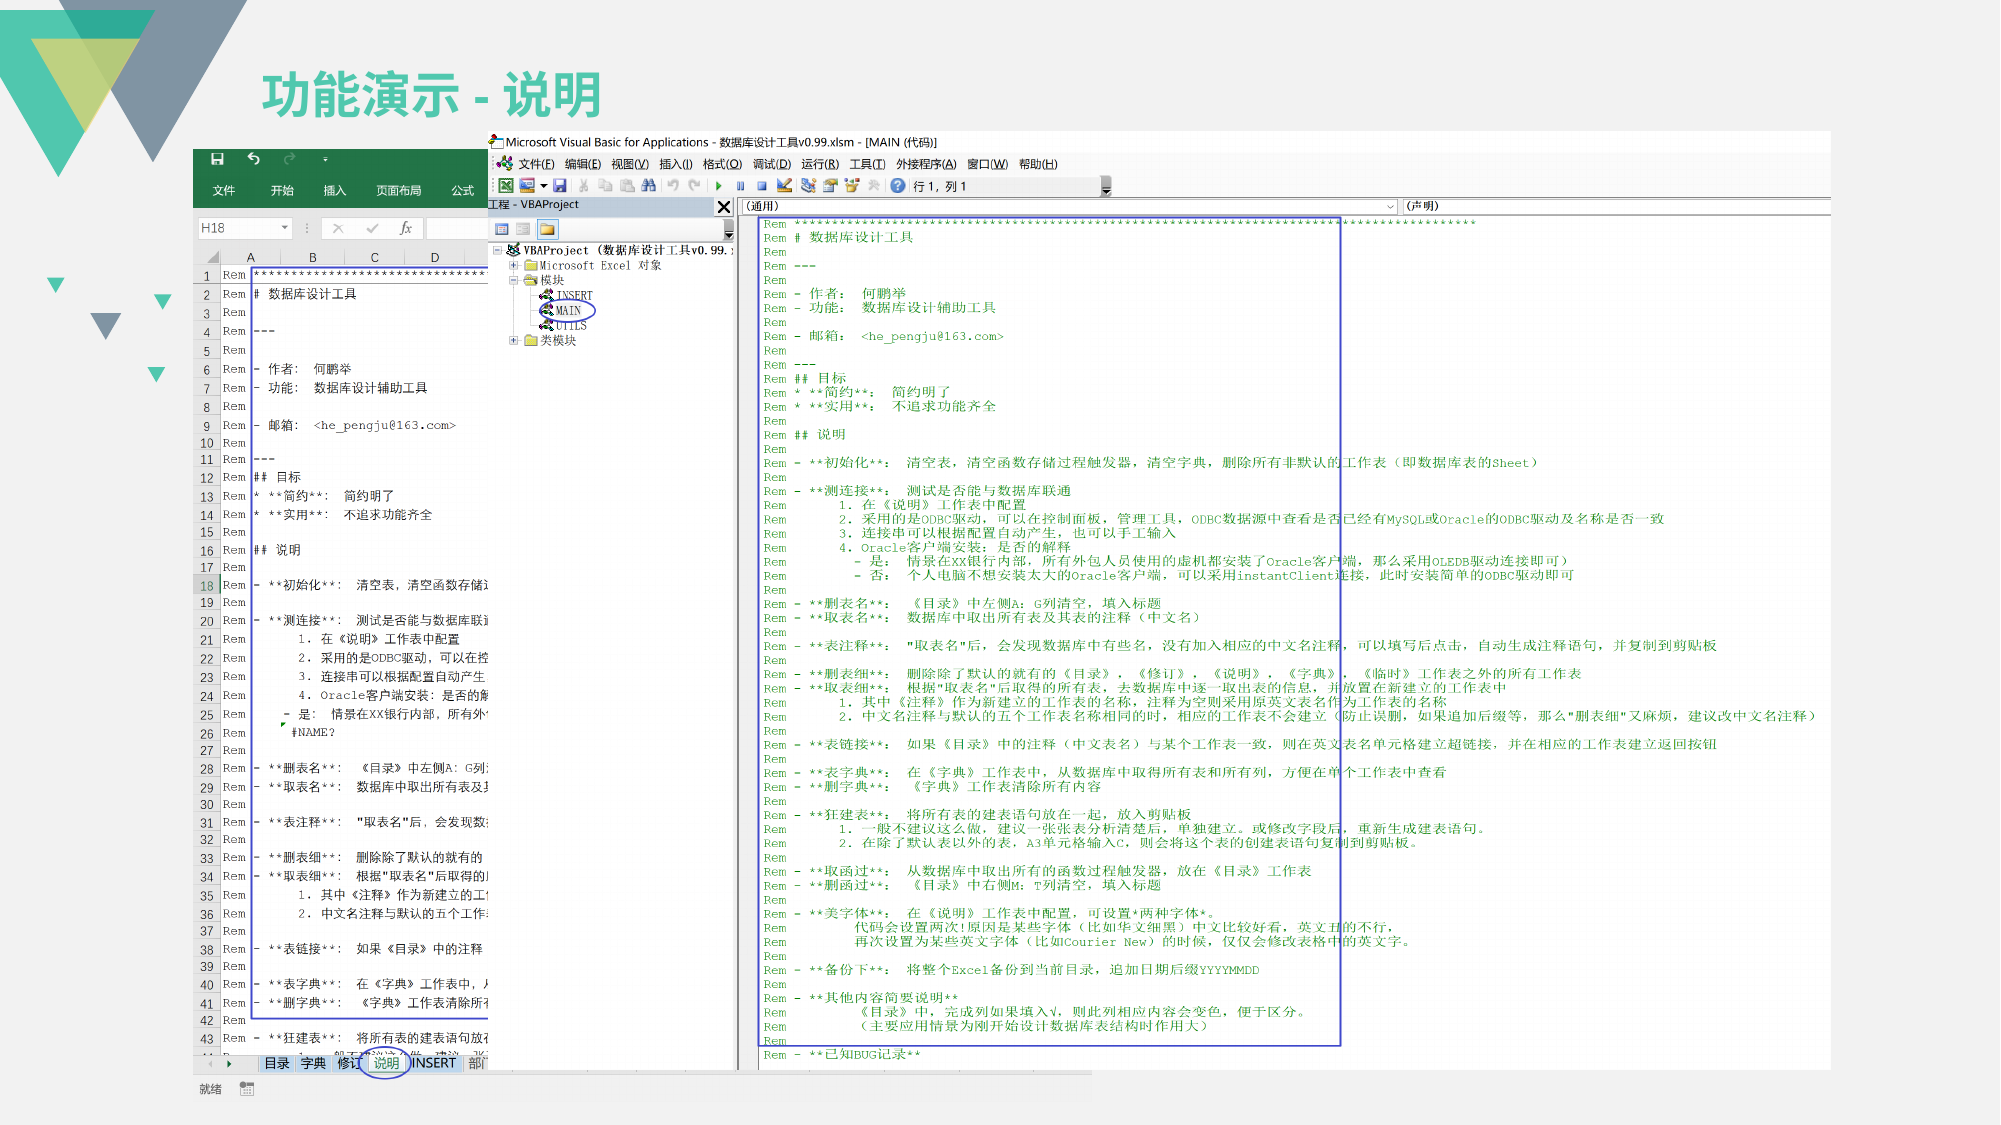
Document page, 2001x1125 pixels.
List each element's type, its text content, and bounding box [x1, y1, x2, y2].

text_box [0, 0, 352, 383]
text_box 功能演示-说明 [352, 26, 1134, 132]
picture [193, 131, 1831, 1102]
